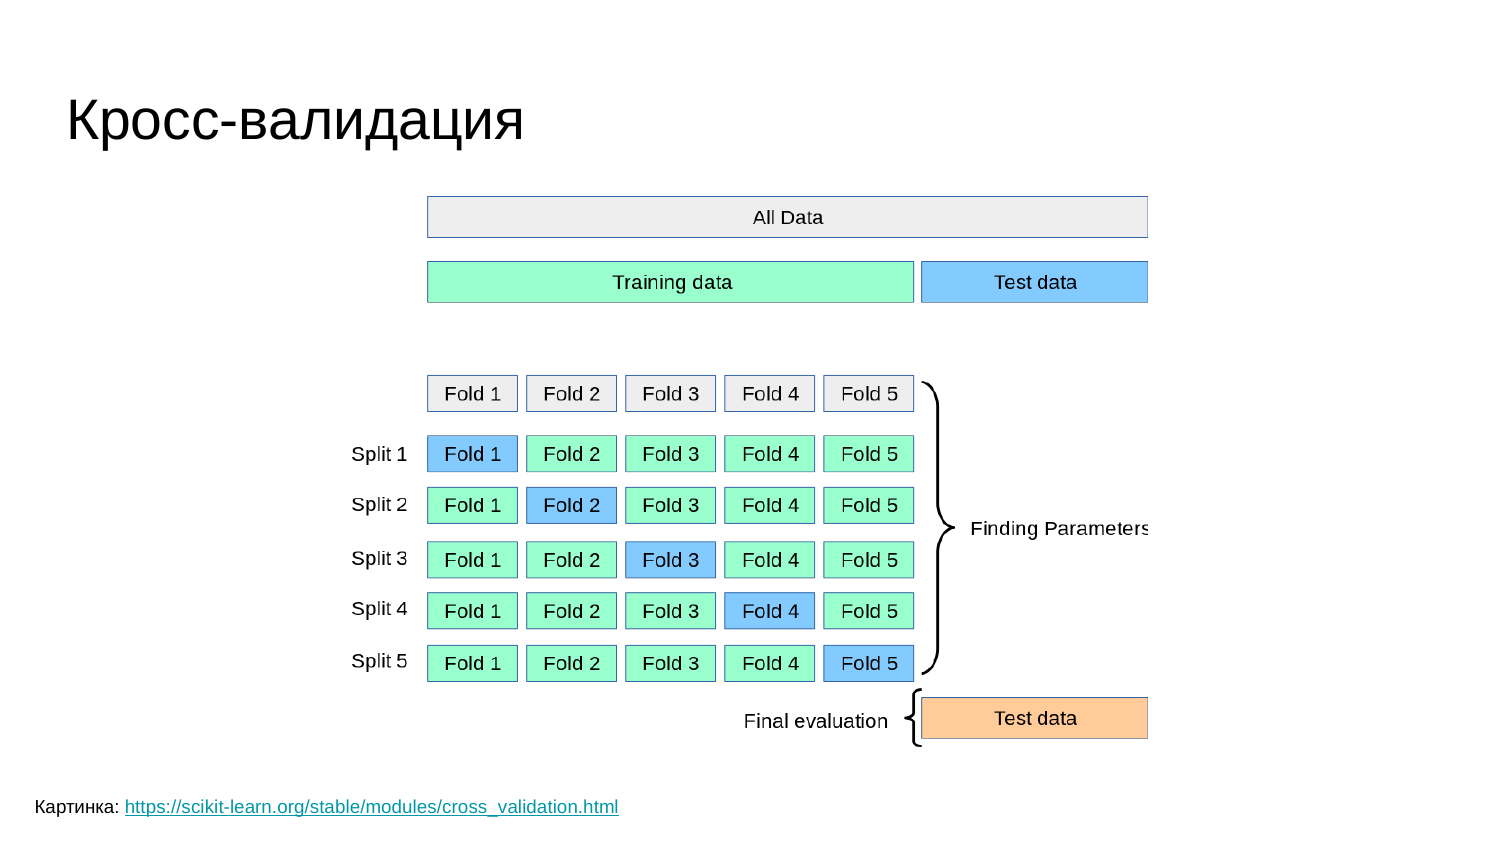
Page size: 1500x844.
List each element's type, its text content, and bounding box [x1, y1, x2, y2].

title Кросс-валидация [51, 72, 1449, 167]
picture [352, 196, 1148, 748]
text_box Картинка: https://scikit-learn.org/stable/modules/cross_validation.html [19, 779, 840, 839]
